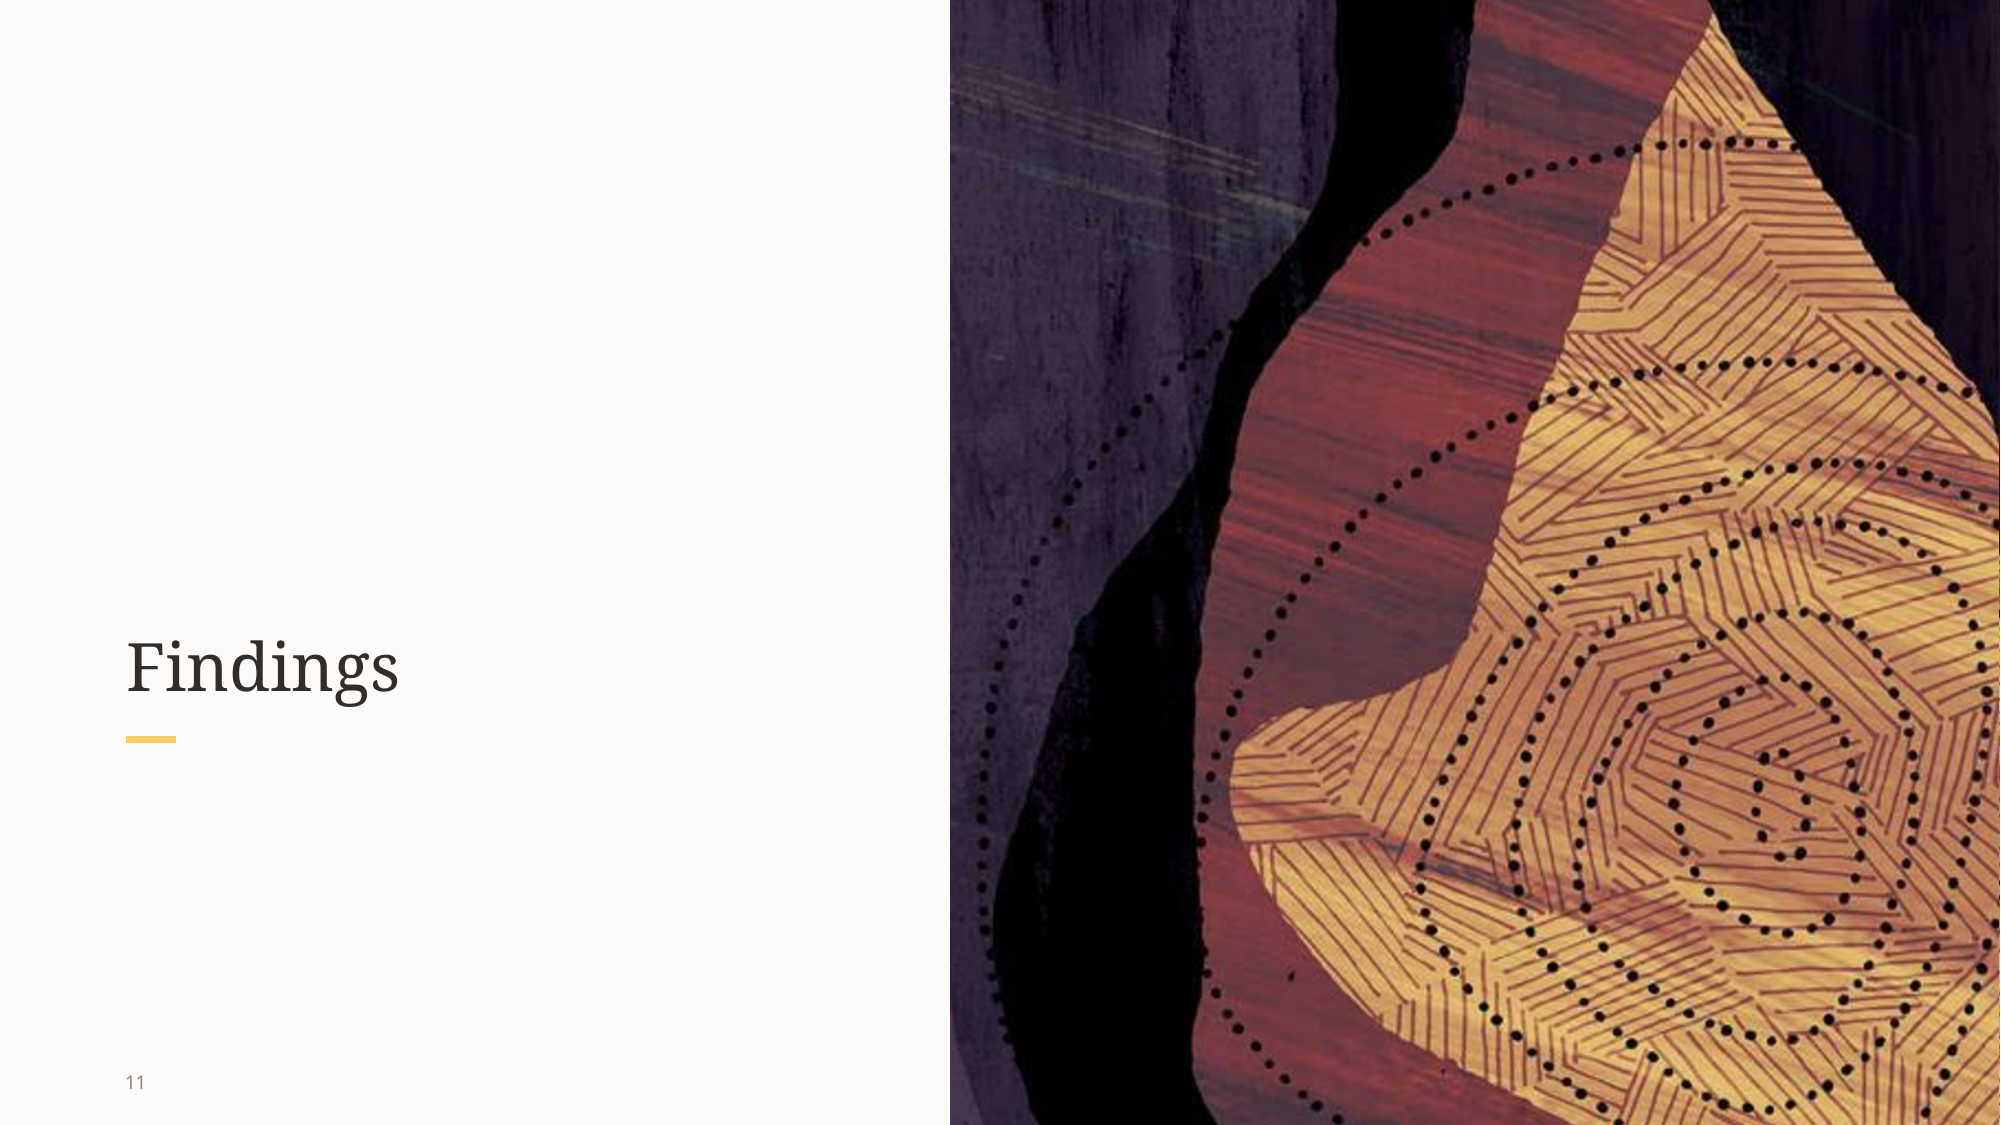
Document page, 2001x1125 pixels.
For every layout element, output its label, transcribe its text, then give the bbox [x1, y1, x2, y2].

slide_number 11 [125, 1053, 185, 1114]
title Findings [126, 571, 950, 707]
picture [950, 0, 2000, 1125]
